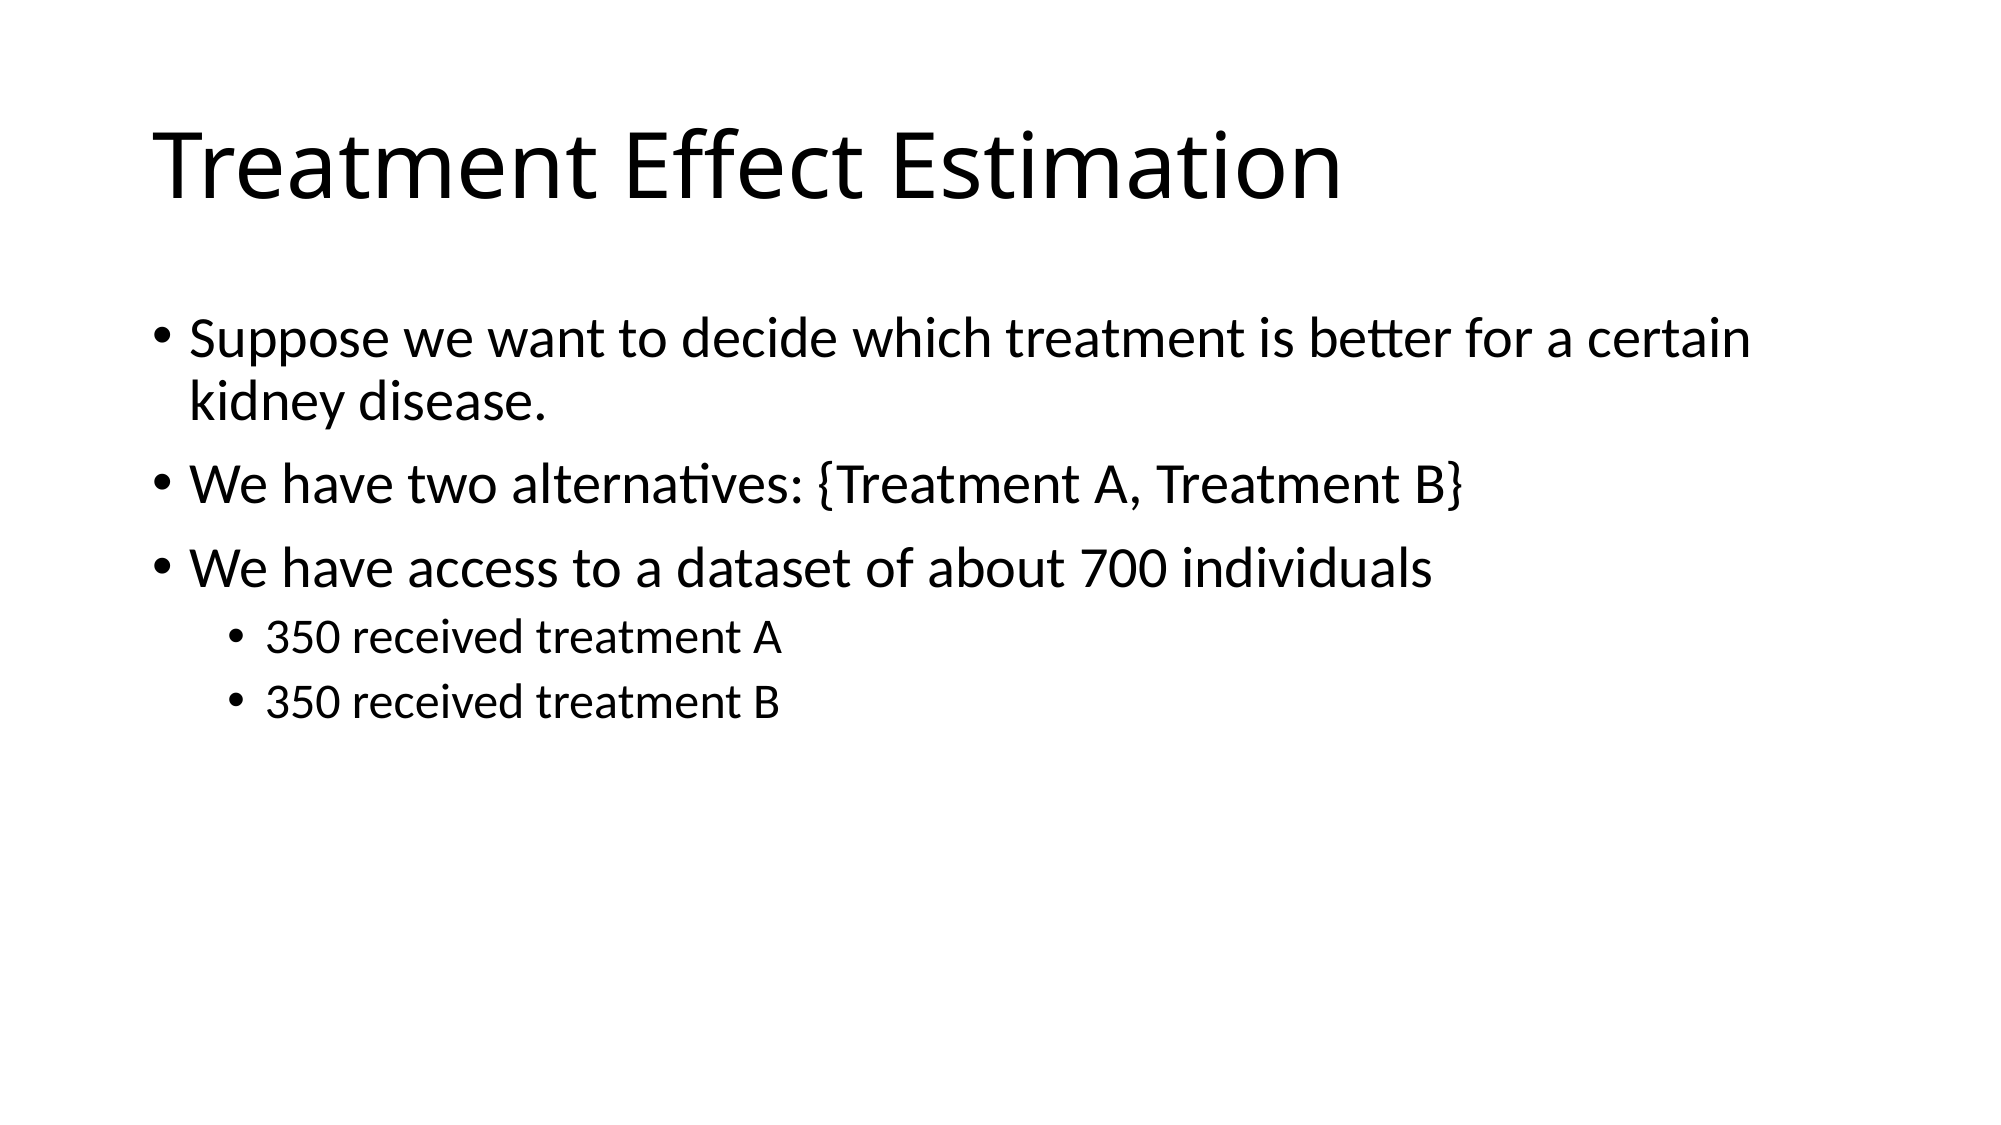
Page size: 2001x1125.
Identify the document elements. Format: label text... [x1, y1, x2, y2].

title Treatment Effect Estimation [137, 59, 1863, 278]
list Suppose we want to decide which treatment is better for a certain kidney disease. We have two alternatives: {Treatment A, Treatment B} We have access to a dataset of about 700 individuals 350 received treatment A 350 received treatment B [137, 299, 1863, 1014]
